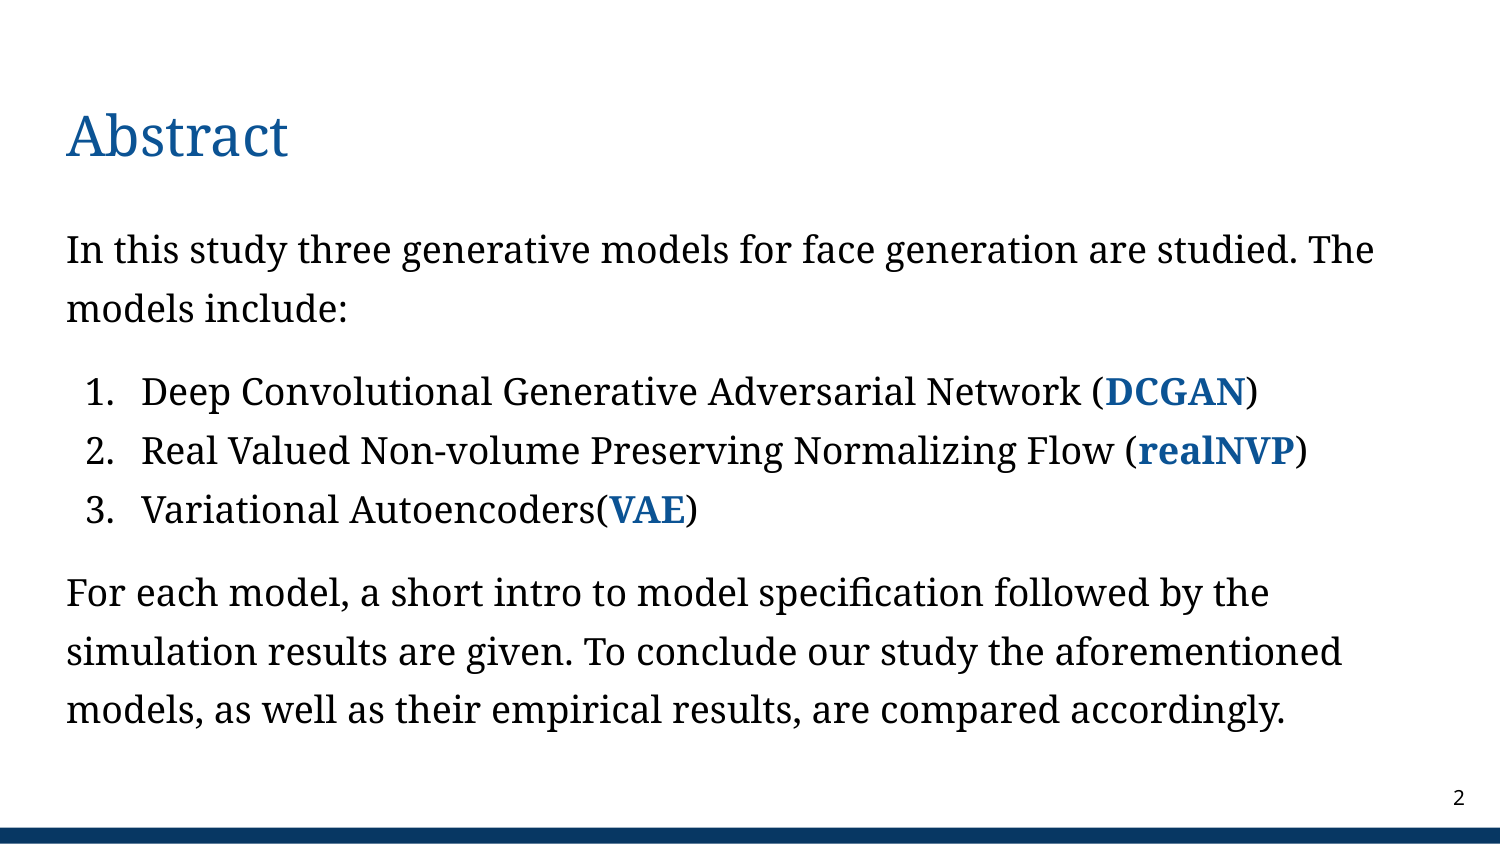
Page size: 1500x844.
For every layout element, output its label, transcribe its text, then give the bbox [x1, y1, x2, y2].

title Abstract [51, 51, 1449, 189]
list In this study three generative models for face generation are studied. The models include: Deep Convolutional Generative Adversarial Network (DCGAN) Real Valued Non-volume Preserving Normalizing Flow (realNVP) Variational Autoencoders(VAE) For each model, a short intro to model specification followed by the simulation results are given. To conclude our study the aforementioned models, as well as their empirical results, are compared accordingly. [51, 200, 1449, 752]
slide_number ‹#› [1389, 764, 1480, 830]
